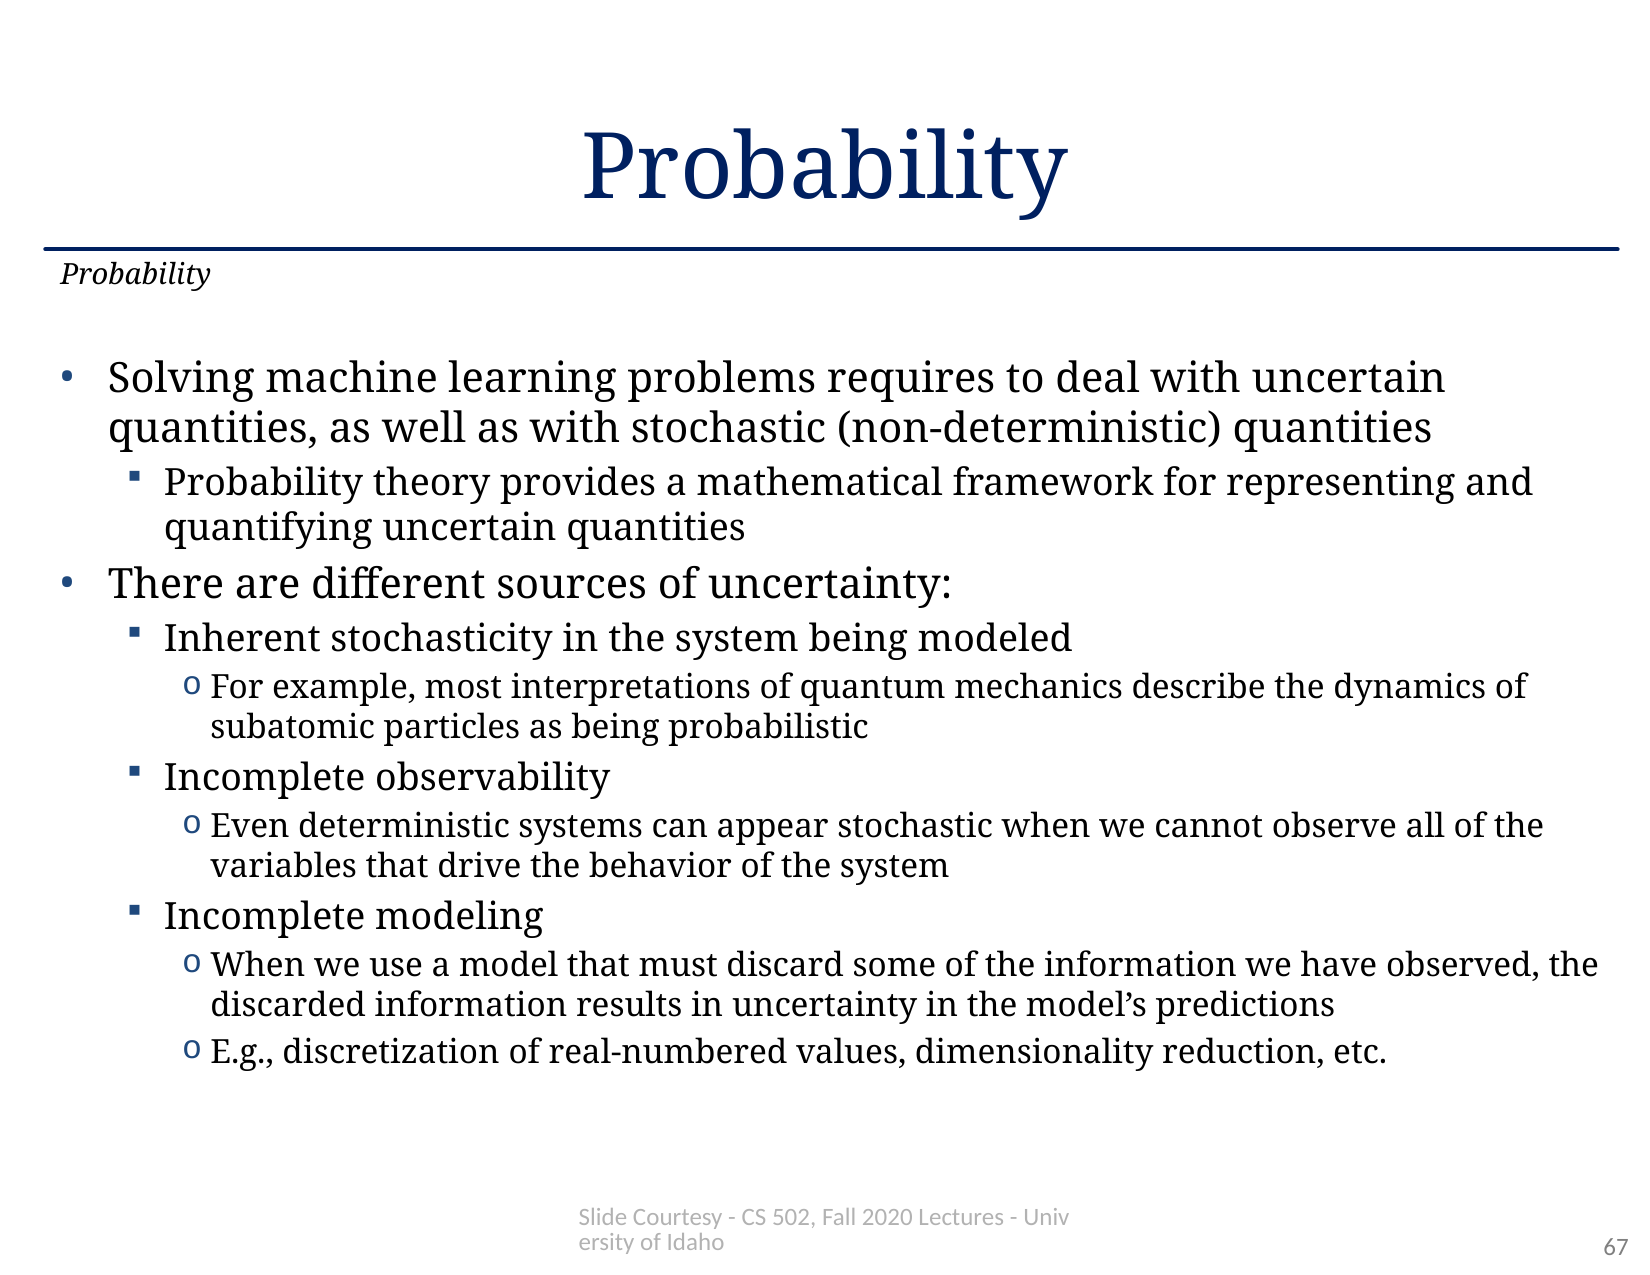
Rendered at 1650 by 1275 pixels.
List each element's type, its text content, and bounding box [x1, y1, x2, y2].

title Probability [0, 75, 1650, 248]
footer Slide Courtesy - CS 502, Fall 2020 Lectures - University of Idaho [563, 1181, 1087, 1250]
list Solving machine learning problems requires to deal with uncertain quantities, as well as with stochastic (non-deterministic) quantities Probability theory provides a mathematical framework for representing and quantifying uncertain quantities There are different sources of uncertainty: Inherent stochasticity in the system being modeled For example, most interpretations of quantum mechanics describe the dynamics of subatomic particles as being probabilistic Incomplete observability Even deterministic systems can appear stochastic when we cannot observe all of the variables that drive the behavior of the system Incomplete modeling When we use a model that must discard some of the information we have observed, the discarded information results in uncertainty in the model’s predictions E.g., discretization of real-numbered values, dimensionality reduction, etc. [45, 342, 1618, 1224]
list Probability [45, 247, 1062, 306]
